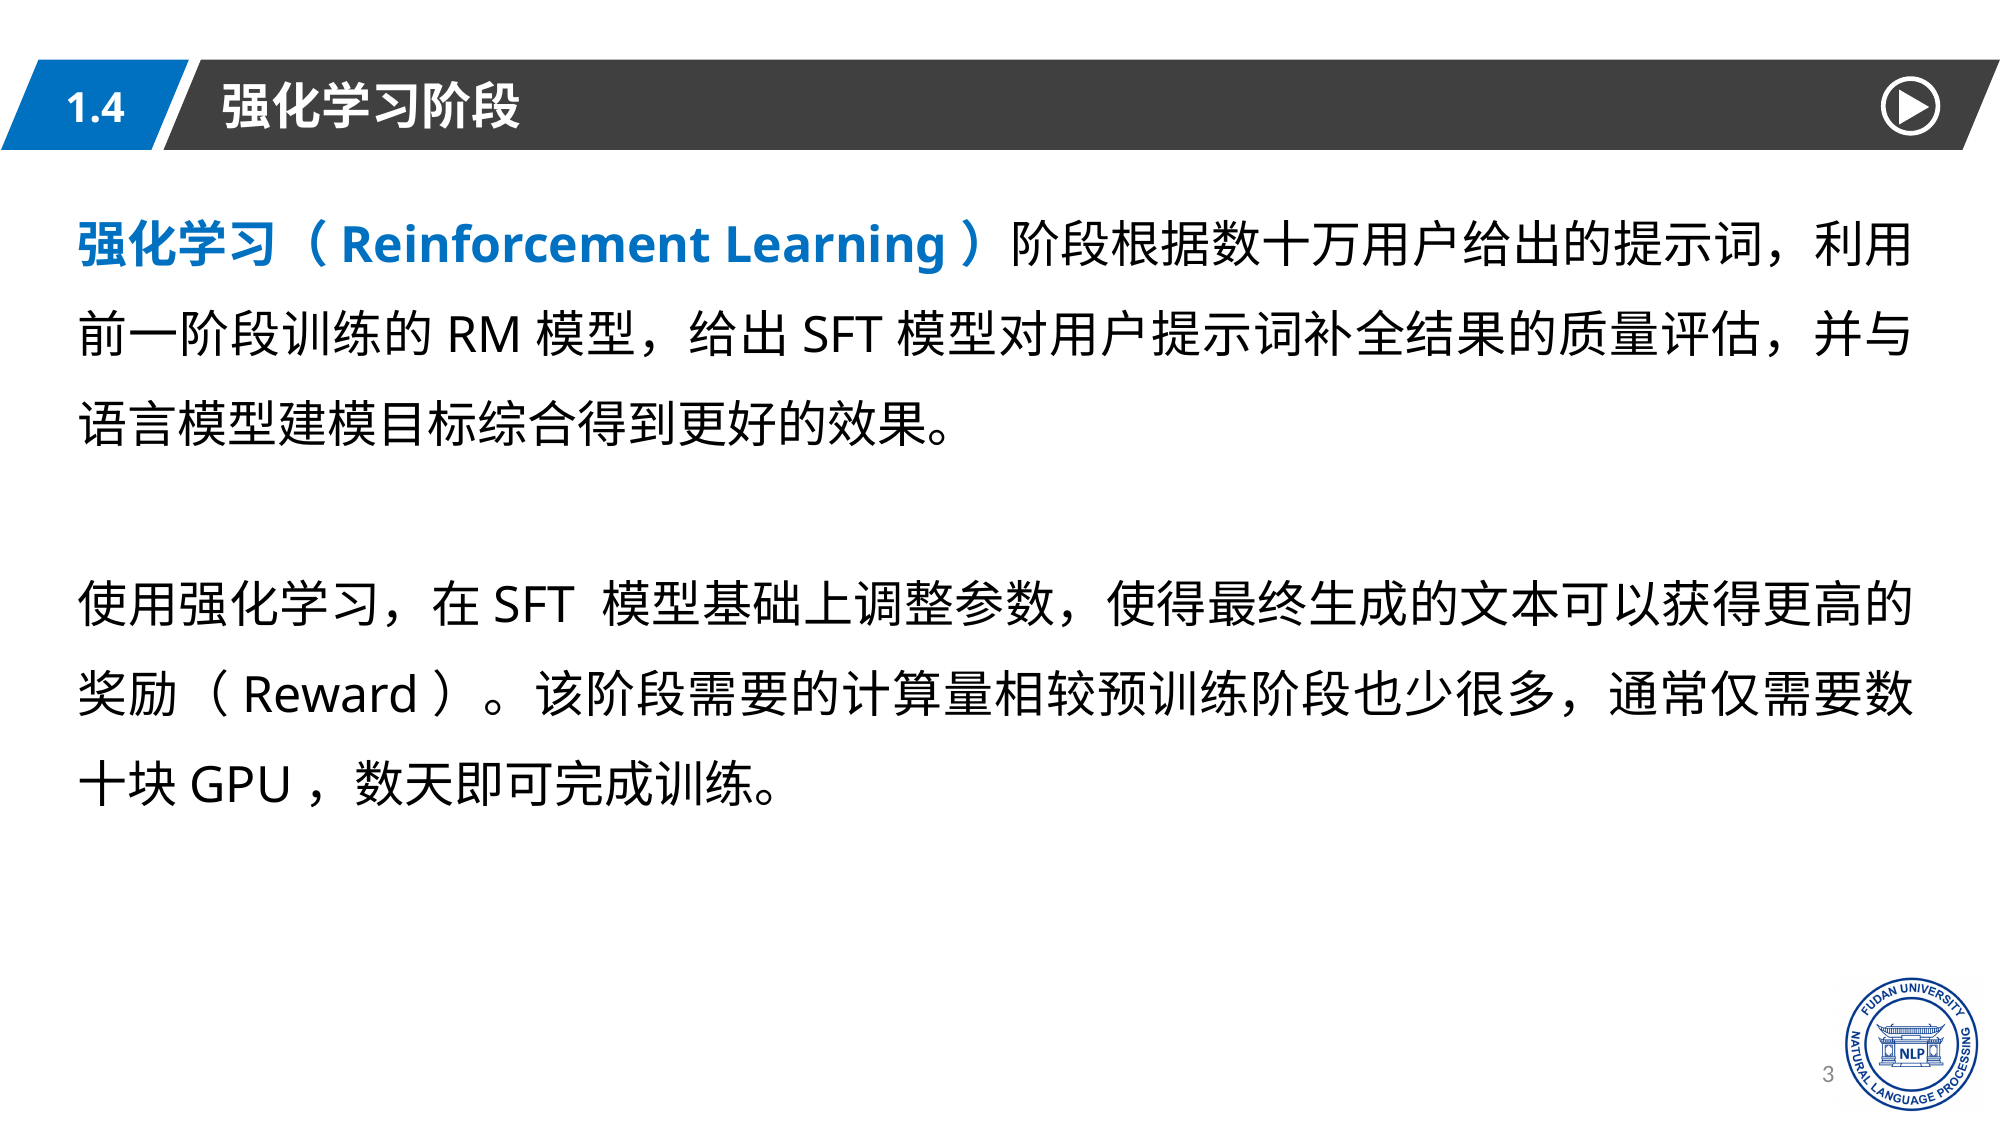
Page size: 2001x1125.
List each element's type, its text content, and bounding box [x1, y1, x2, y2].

text_box [163, 59, 2000, 150]
text_box [32, 59, 189, 120]
text_box [1, 89, 157, 150]
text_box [1883, 78, 1939, 134]
slide_number 36 [1412, 1042, 1863, 1103]
text_box 强化学习阶段 [206, 66, 537, 142]
text_box 1.4 [26, 73, 164, 138]
text_box 强化学习（Reinforcement Learning）阶段根据数十万用户给出的提示词，利用前一阶段训练的RM模型，给出SFT模型对用户提示词补全结果的质量评估，并与语言模型建模目标综合得到更好的效果。 使用强化学习，在SFT 模型基础上调整参数，使得最终生成的文本可以获得更高的奖励（Reward）。该阶段需要的计算量相较预训练阶段也少很多，通常仅需要数十块GPU，数天即可完成训练。 [62, 175, 1930, 820]
picture [1834, 972, 1985, 1117]
